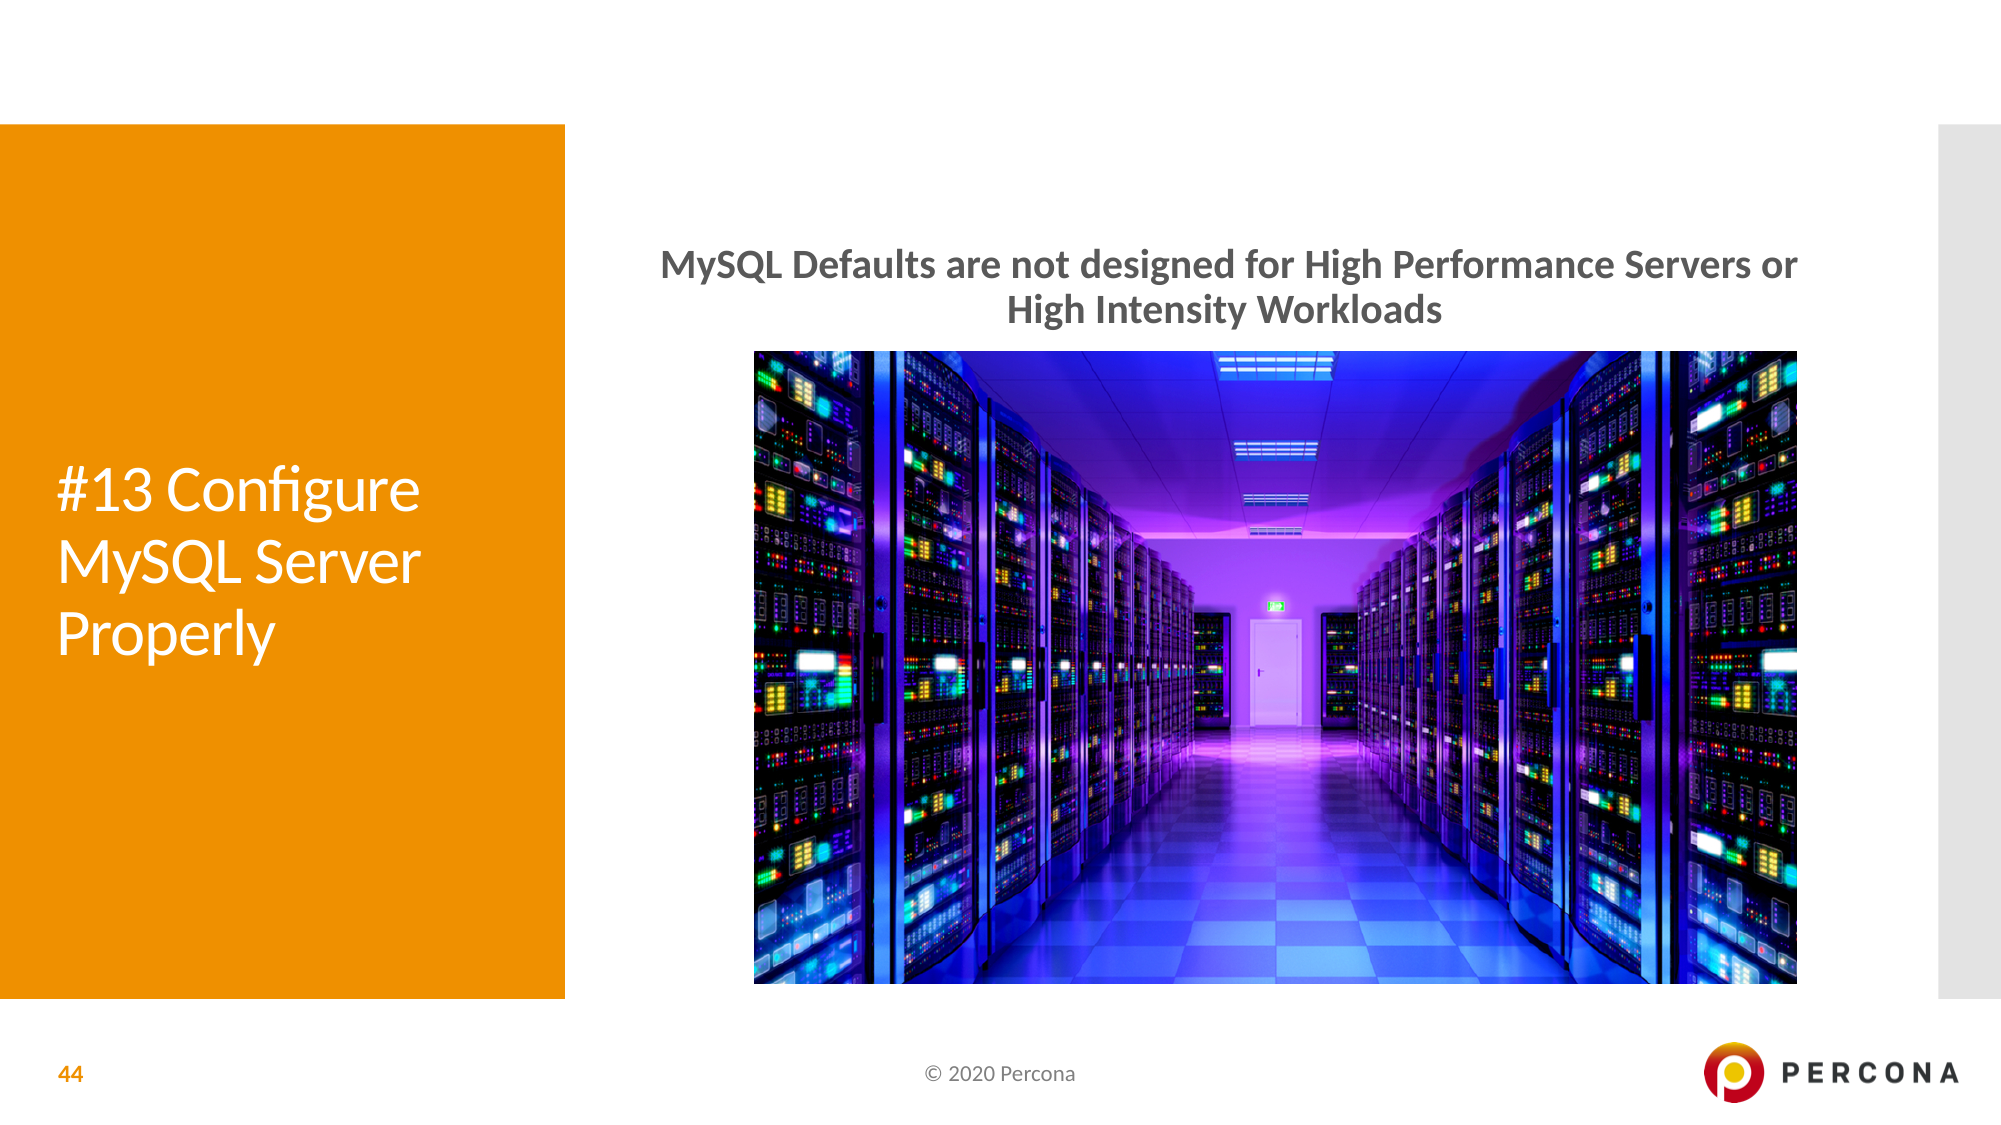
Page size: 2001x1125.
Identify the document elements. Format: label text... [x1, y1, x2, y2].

picture [754, 351, 1797, 984]
list MySQL Defaults are not designed for High Performance Servers or High Intensity Workloads [634, 141, 1825, 435]
footer © 2020 Percona [399, 1042, 1600, 1103]
picture [1704, 1042, 1959, 1103]
slide_number 44 [43, 1042, 295, 1103]
title #13 Configure MySQL Server Properly [41, 184, 525, 940]
